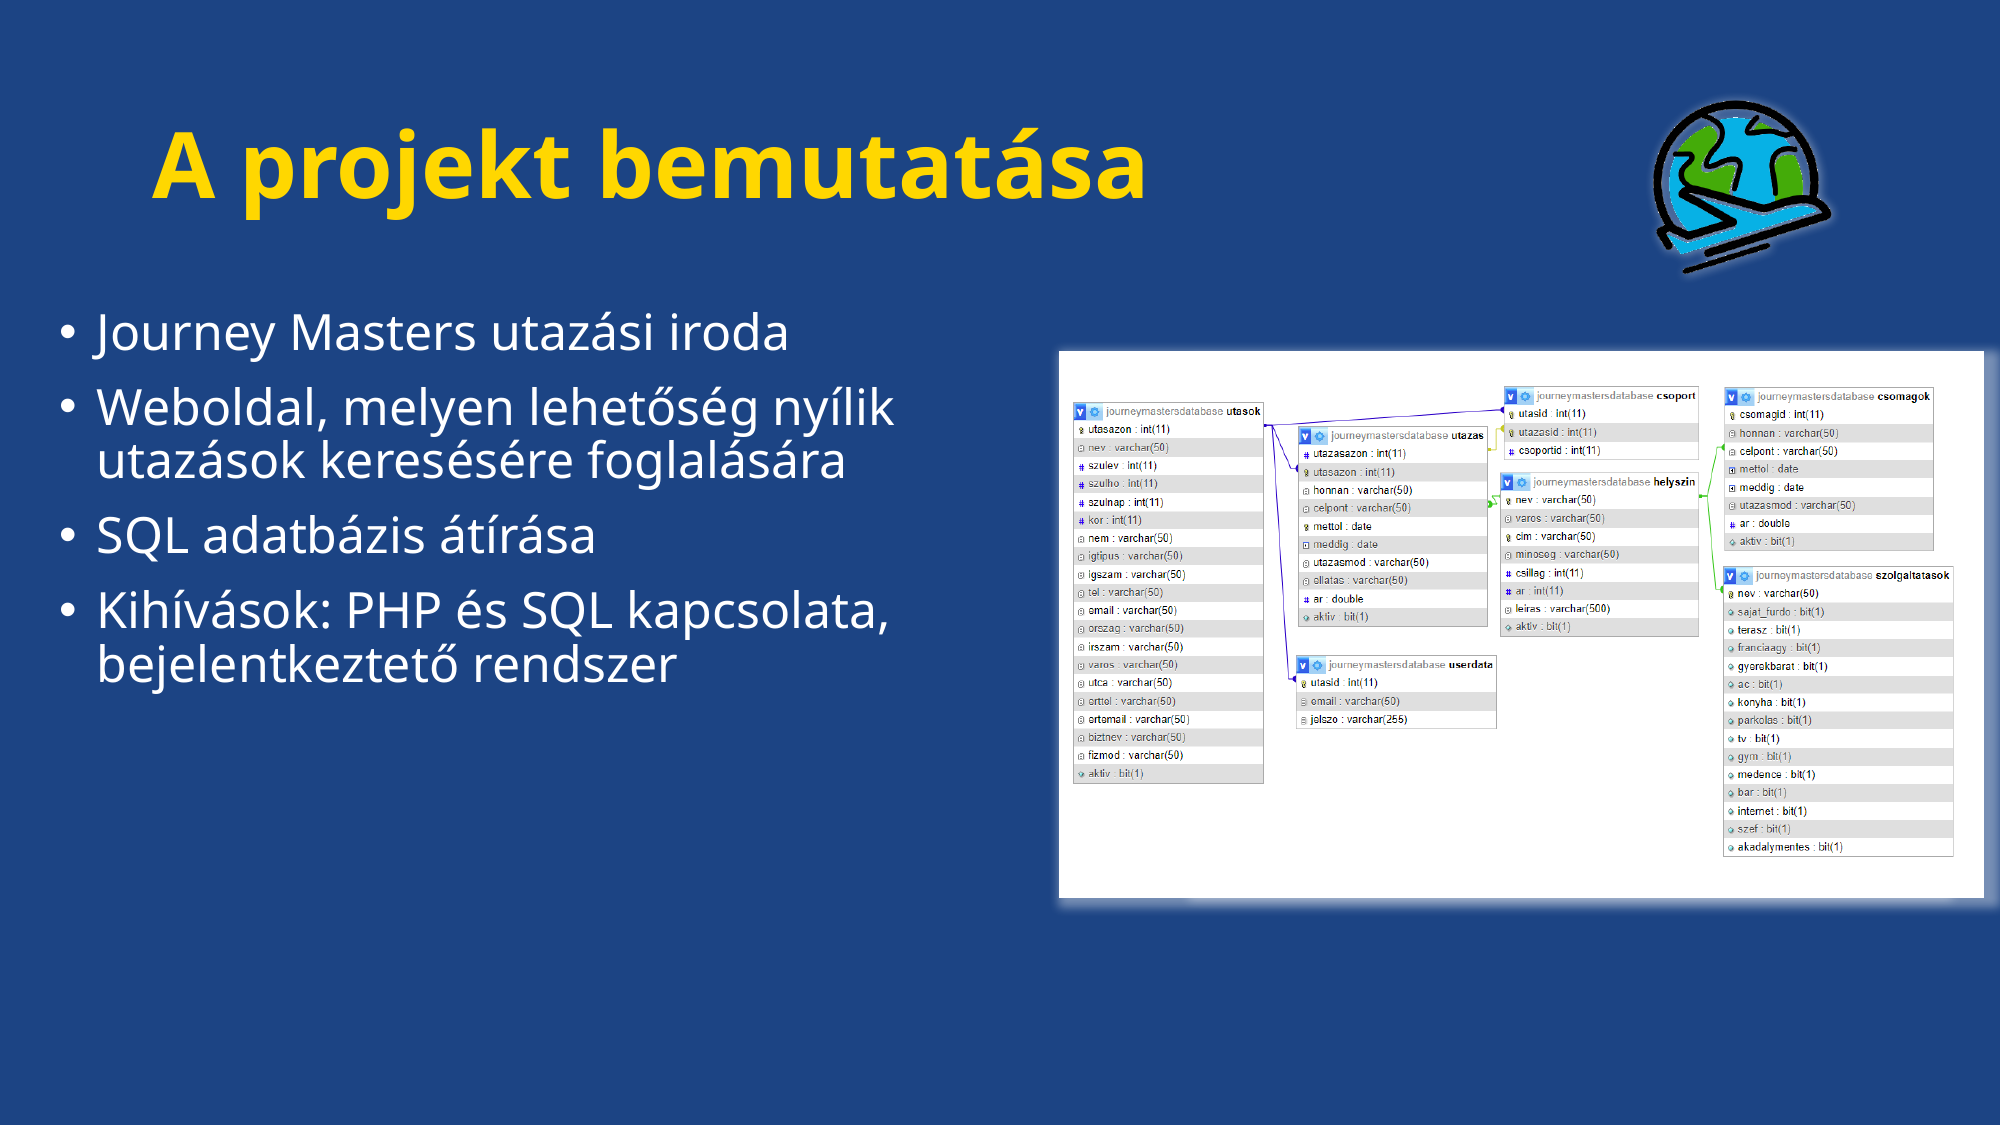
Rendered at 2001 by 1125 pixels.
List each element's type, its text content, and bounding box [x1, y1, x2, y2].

picture [1649, 95, 1833, 278]
list Journey Masters utazási iroda Weboldal, melyen lehetőség nyílik utazások keresésére foglalására SQL adatbázis átírása Kihívások: PHP és SQL kapcsolata, bejelentkeztető rendszer [44, 299, 1060, 1014]
title A projekt bemutatása [137, 59, 1863, 278]
picture [1059, 351, 1984, 898]
